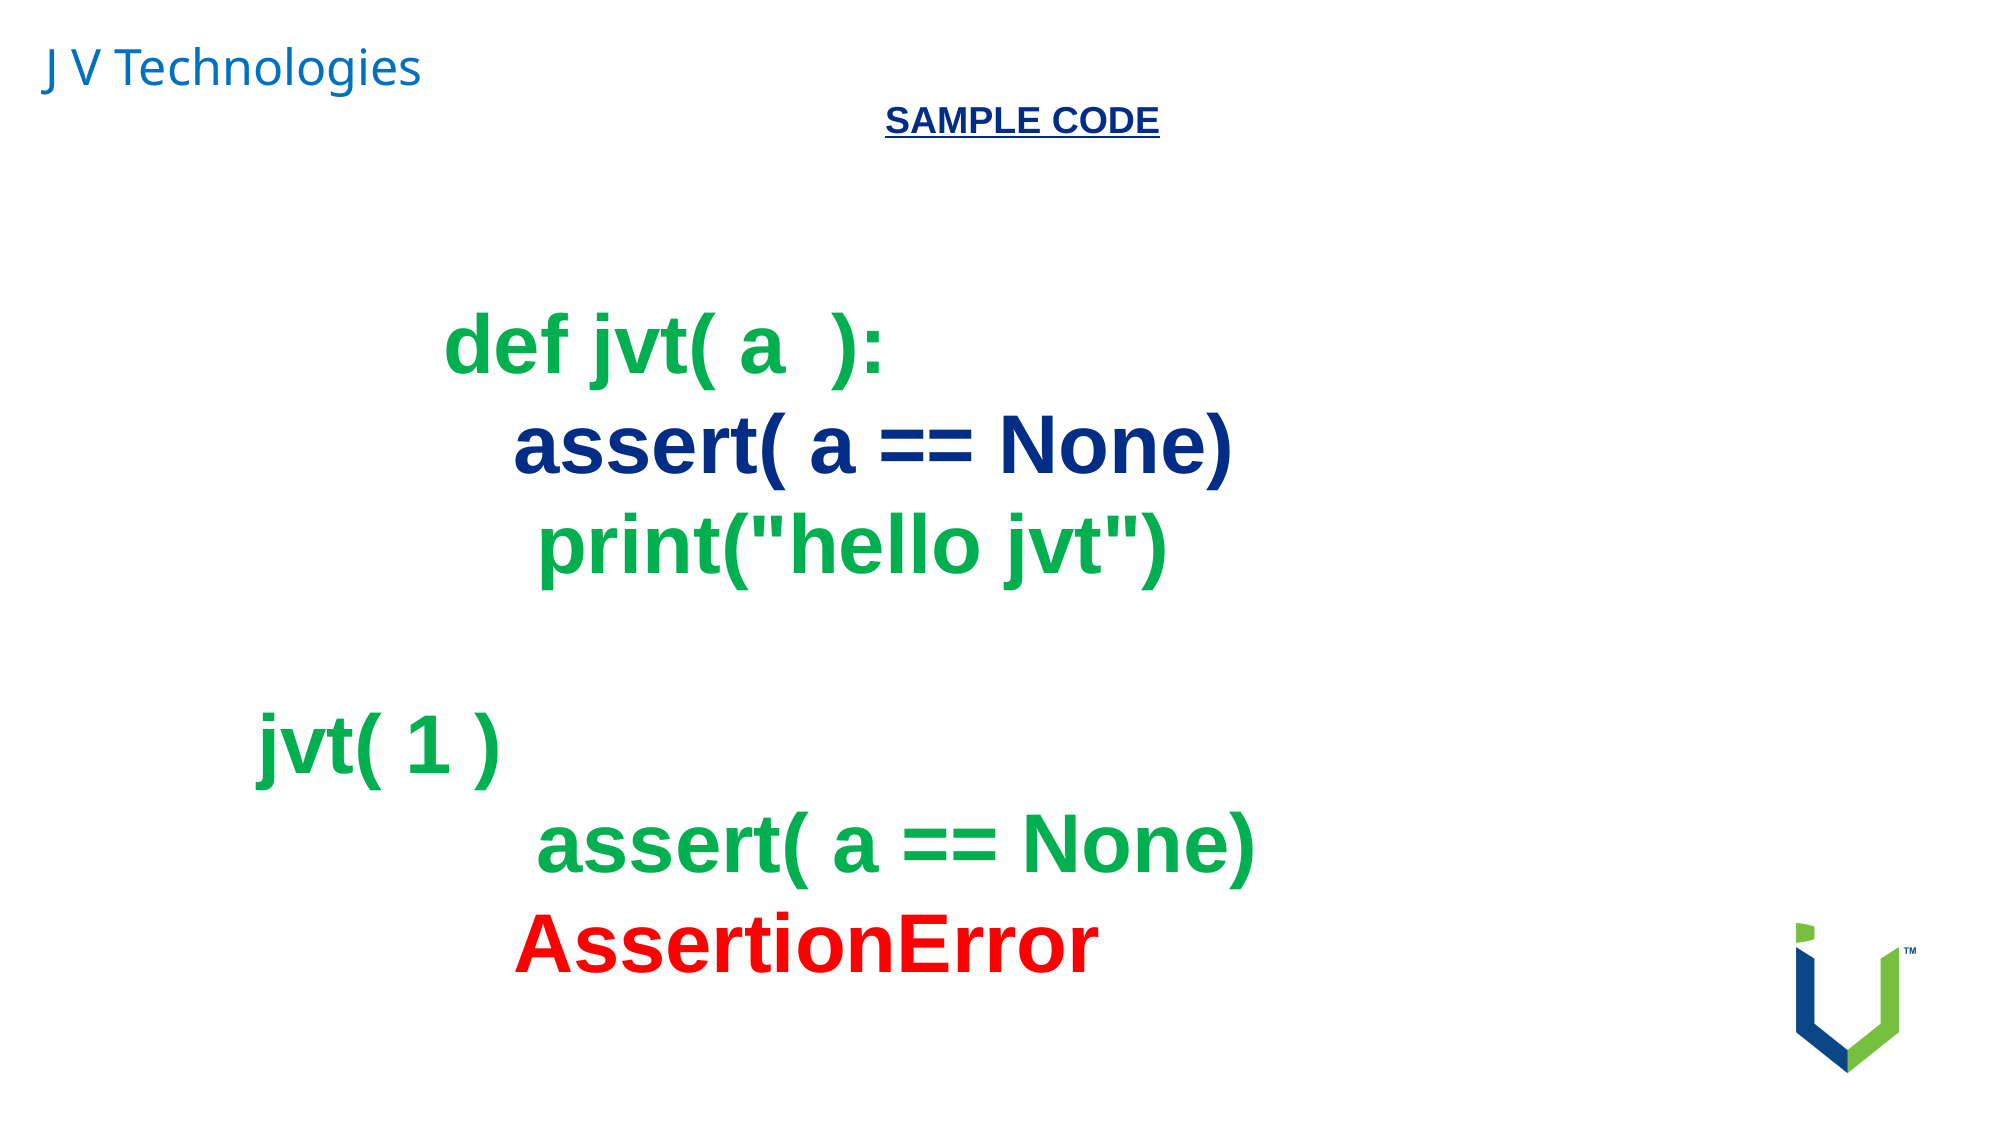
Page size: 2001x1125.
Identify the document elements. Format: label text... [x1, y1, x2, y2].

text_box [1773, 914, 1927, 1077]
text_box def jvt( a ): assert( a == None) print("hello jvt") jvt( 1 ) assert( a == None) AssertionError [242, 182, 1803, 1097]
text_box SAMPLE CODE [480, 89, 1566, 149]
text_box J V Technologies [0, 27, 986, 103]
